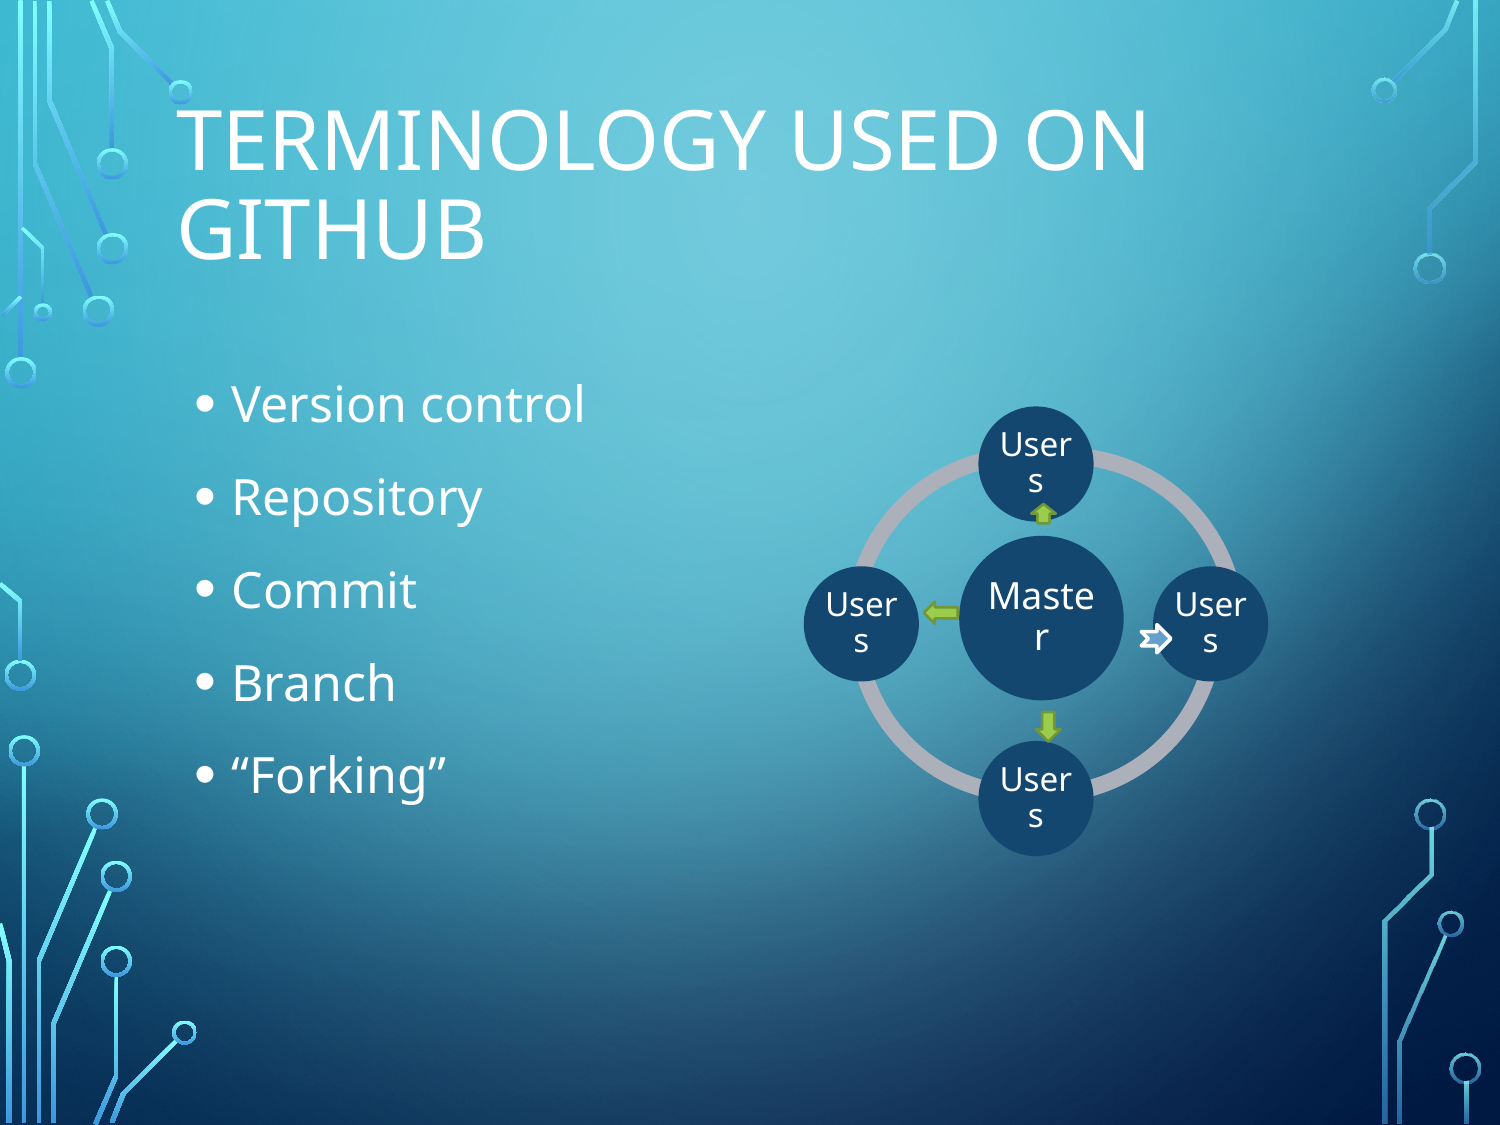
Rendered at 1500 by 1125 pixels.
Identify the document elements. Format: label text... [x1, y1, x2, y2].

list Version control Repository Commit Branch “Forking” [179, 353, 760, 902]
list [770, 391, 1302, 857]
title Terminology used on GitHub [161, 66, 1381, 310]
